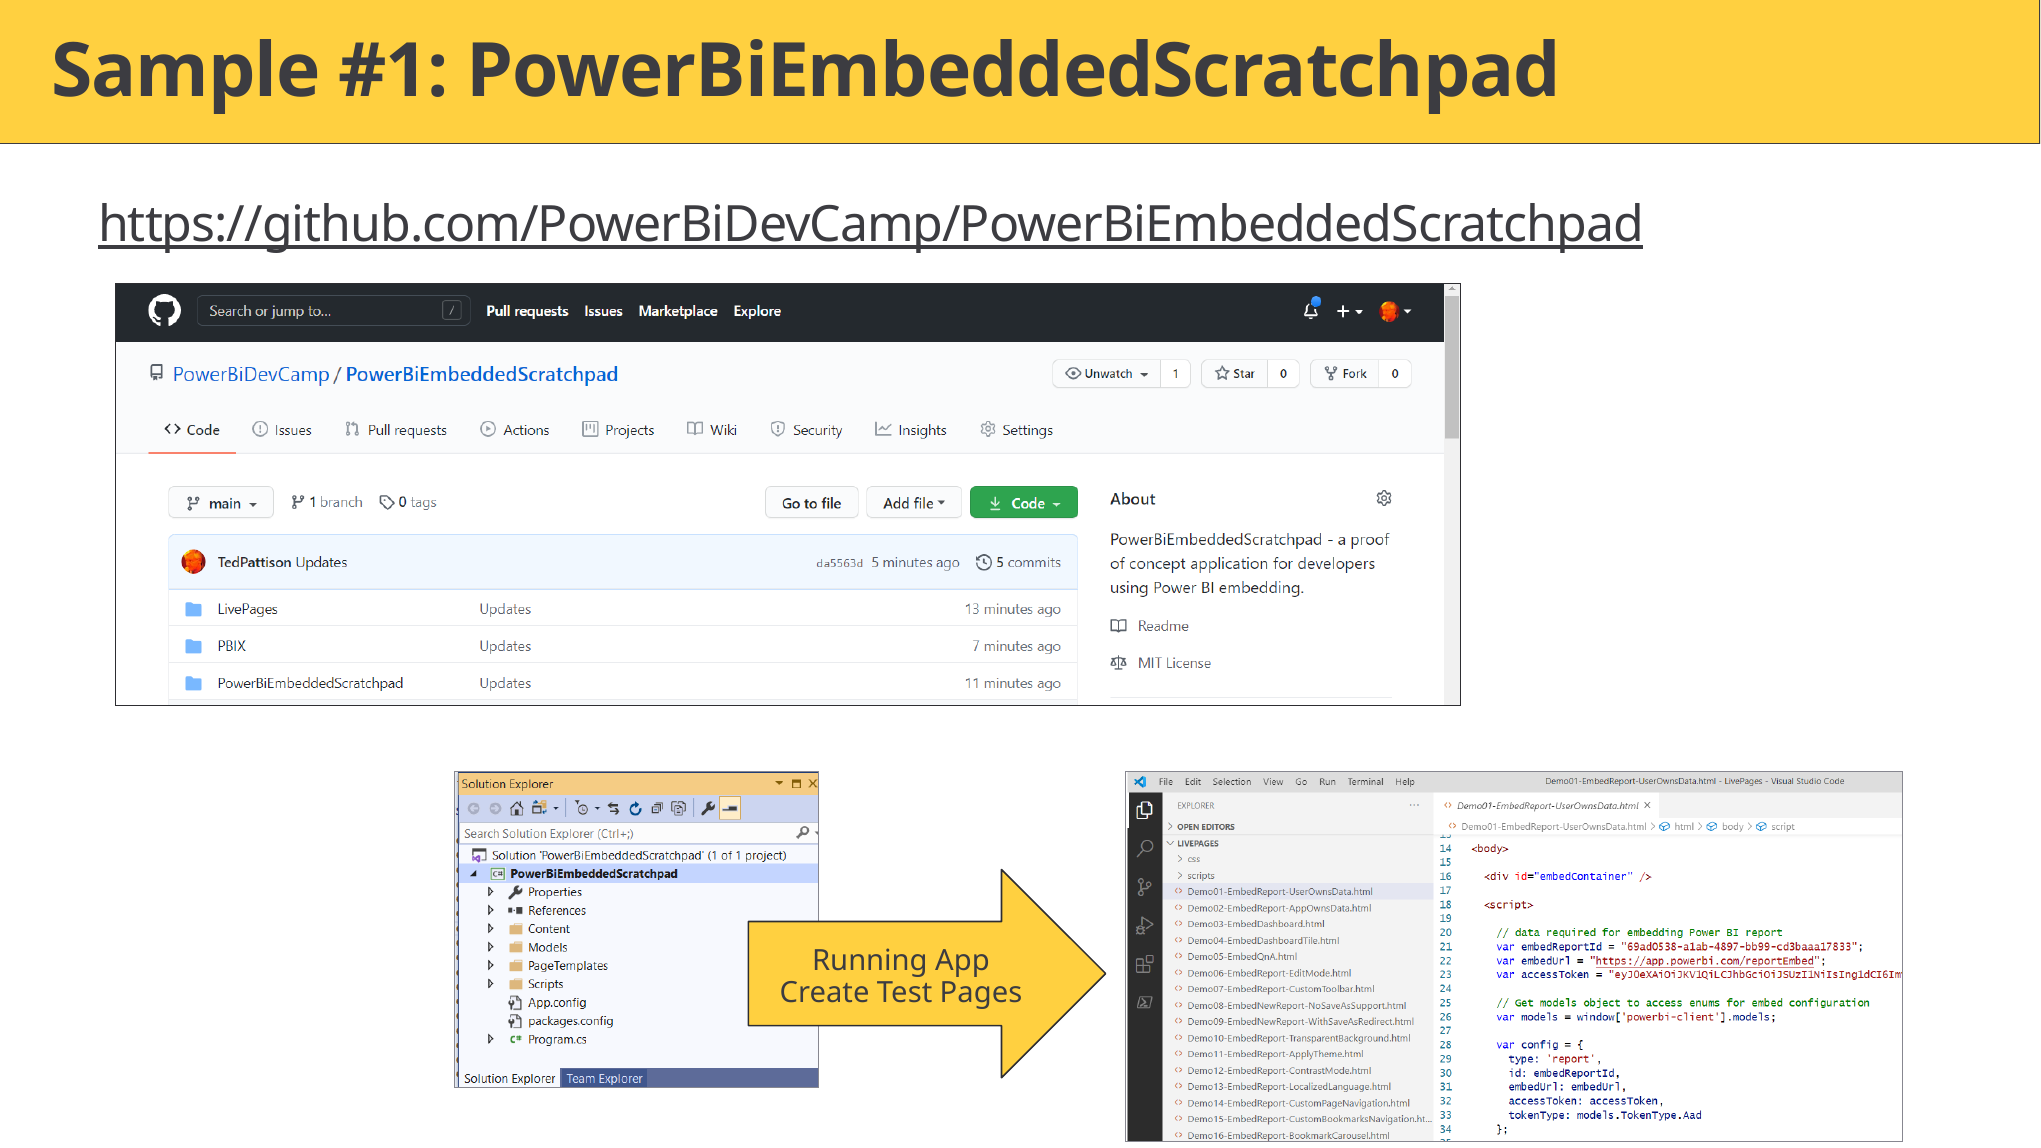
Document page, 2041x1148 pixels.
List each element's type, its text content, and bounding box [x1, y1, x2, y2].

list https://github.com/PowerBiDevCamp/PowerBiEmbeddedScratchpad [98, 191, 1942, 252]
picture [114, 283, 1461, 706]
title Sample #1: PowerBiEmbeddedScratchpad [51, 31, 1988, 113]
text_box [748, 770, 1903, 1142]
picture [453, 770, 748, 1088]
